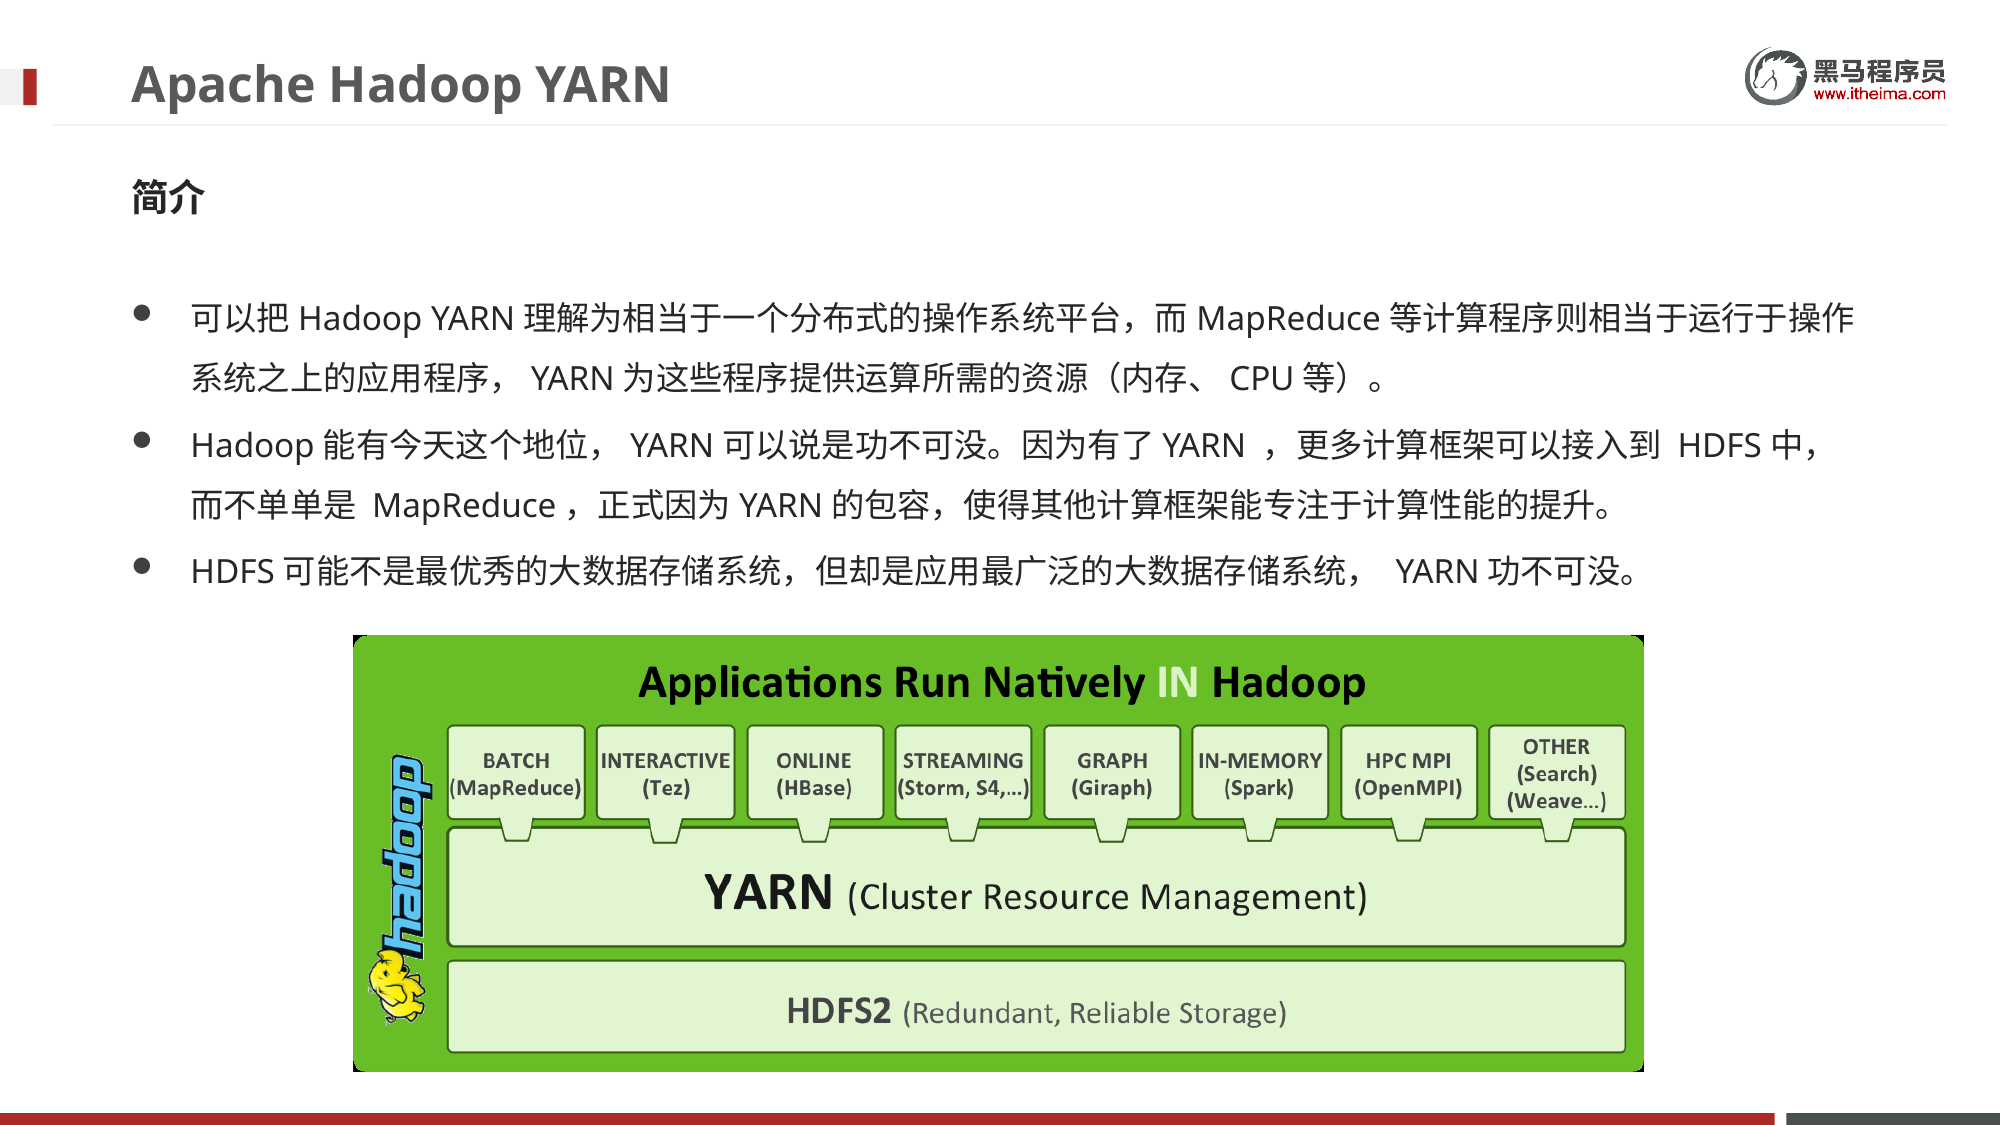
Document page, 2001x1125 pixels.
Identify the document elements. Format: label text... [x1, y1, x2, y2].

title Apache Hadoop YARN [116, 40, 1556, 125]
list 可以把Hadoop YARN理解为相当于一个分布式的操作系统平台，而MapReduce等计算程序则相当于运行于操作系统之上的应用程序，YARN为这些程序提供运算所需的资源（内存、CPU等）。 Hadoop能有今天这个地位，YARN可以说是功不可没。因为有了YARN ，更多计算框架可以接入到 HDFS中，而不单单是 MapReduce，正式因为YARN的包容，使得其他计算框架能专注于计算性能的提升。 HDFS可能不是最优秀的大数据存储系统，但却是应用最广泛的大数据存储系统， YARN功不可没。 [116, 270, 1880, 963]
list 简介 [116, 154, 1880, 239]
picture [353, 635, 1644, 1072]
picture [1744, 46, 1946, 106]
